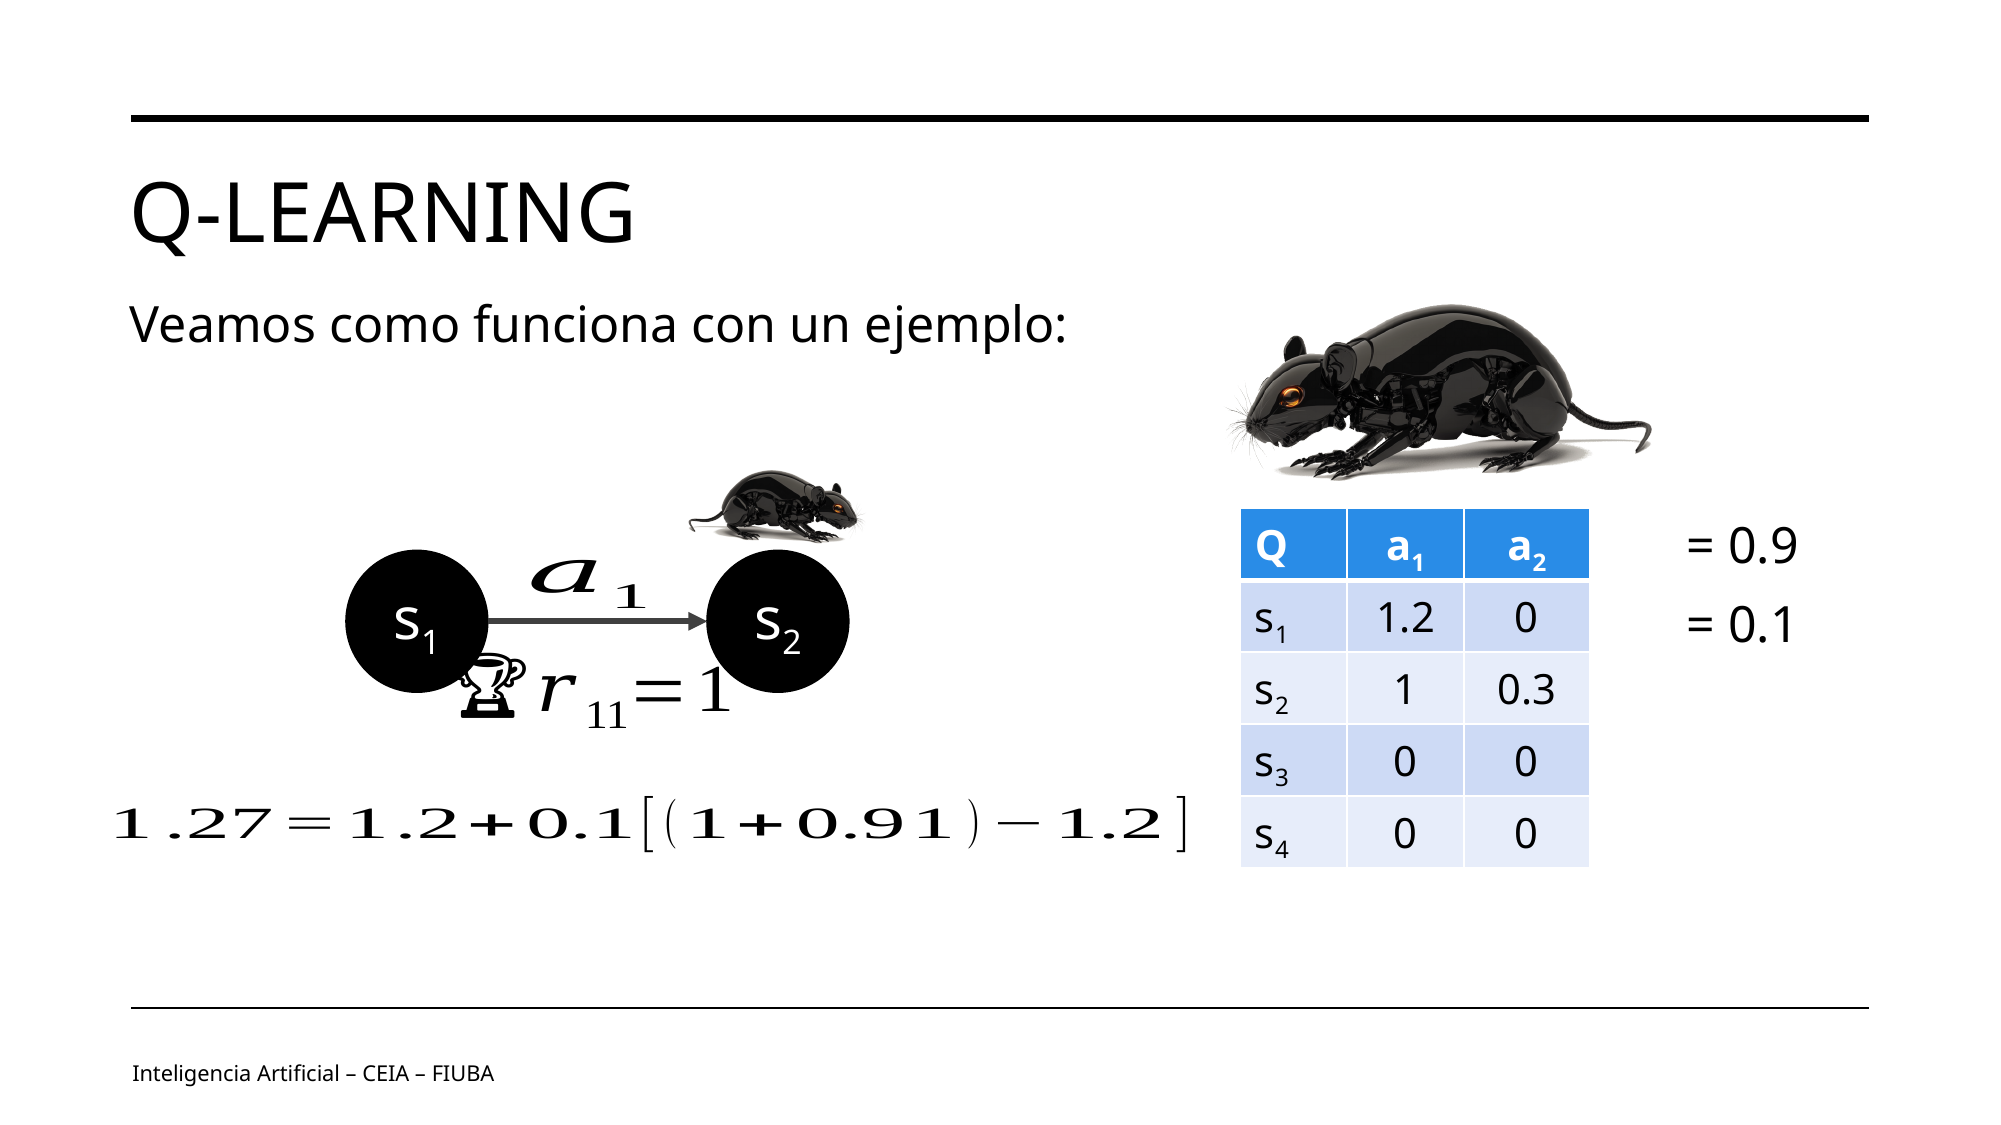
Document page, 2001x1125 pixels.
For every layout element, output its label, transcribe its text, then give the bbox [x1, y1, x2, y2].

list Veamos como funciona con un ejemplo: [114, 279, 1869, 999]
table_cell 0 [1465, 797, 1589, 867]
table_cell 0 [1348, 797, 1463, 867]
table_cell 1.2 [1348, 583, 1463, 651]
table_cell 1 [1348, 653, 1463, 723]
table_header a1 [1348, 509, 1463, 578]
title Q-LEARNING [114, 151, 1869, 279]
table_cell s1 [1241, 583, 1346, 651]
footer Inteligencia Artificial – CEIA – FIUBA [117, 1042, 862, 1103]
table_cell 0 [1465, 725, 1589, 795]
table_cell 0 [1348, 725, 1463, 795]
table_header a2 [1465, 509, 1589, 578]
table_cell s4 [1241, 797, 1346, 867]
table_cell s3 [1241, 725, 1346, 795]
table_cell 0 [1465, 583, 1589, 651]
text_box s1 [345, 549, 489, 693]
text_box s2 [706, 551, 850, 693]
table_cell 0.3 [1465, 653, 1589, 723]
picture [1195, 279, 1679, 498]
table_cell s2 [1241, 653, 1346, 723]
picture [677, 459, 878, 551]
table_header Q [1241, 509, 1346, 578]
